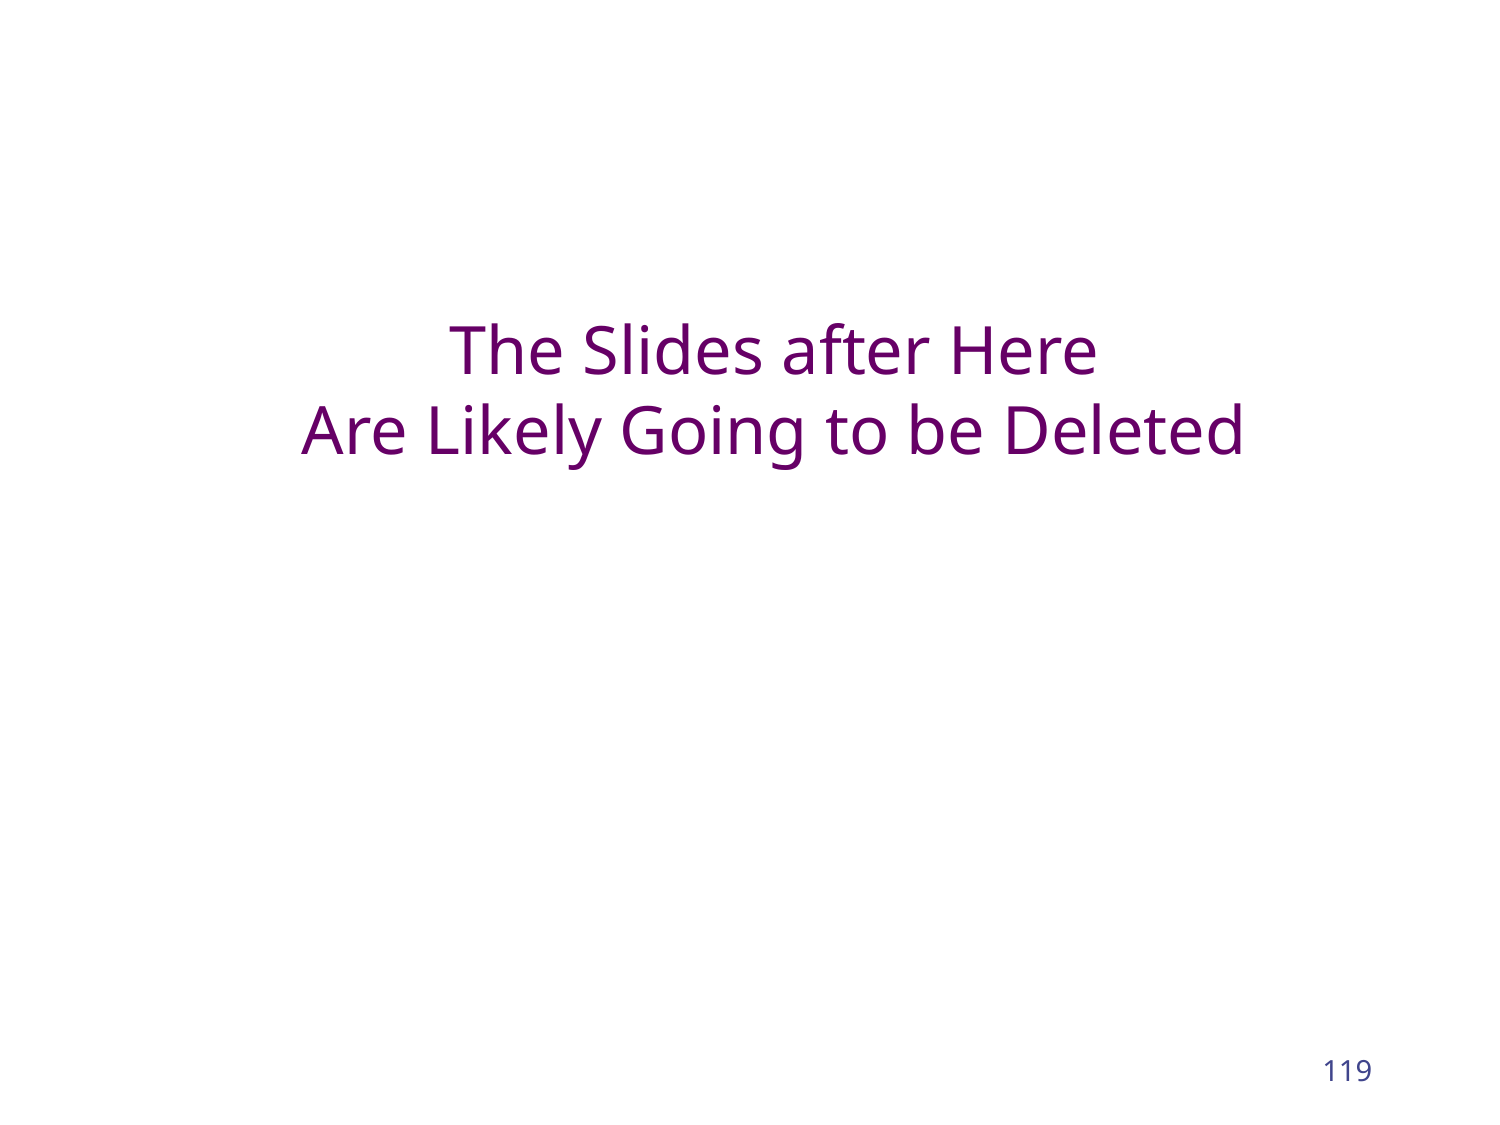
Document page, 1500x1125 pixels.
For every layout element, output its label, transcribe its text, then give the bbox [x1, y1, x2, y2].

slide_number 119 [1074, 1025, 1388, 1100]
title The Slides after Here Are Likely Going to be Deleted [137, 299, 1413, 488]
